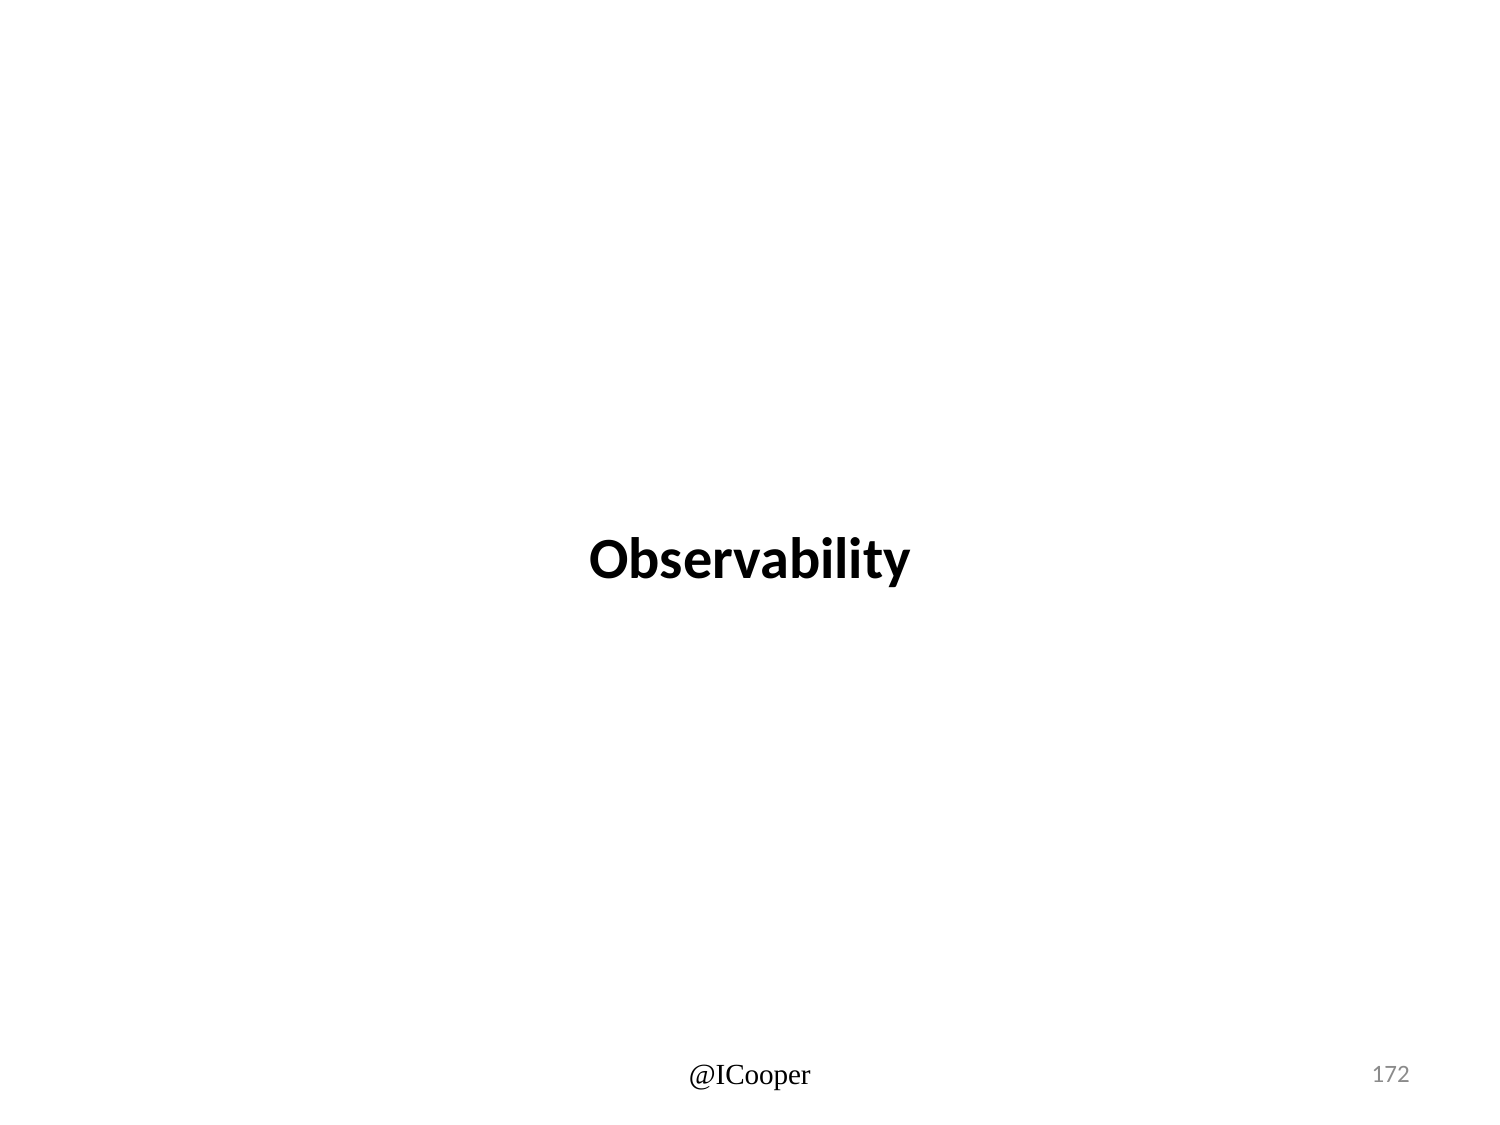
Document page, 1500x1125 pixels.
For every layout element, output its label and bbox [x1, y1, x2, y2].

text_box [567, 520, 933, 605]
slide_number [1074, 1042, 1425, 1103]
footer [512, 1042, 988, 1103]
